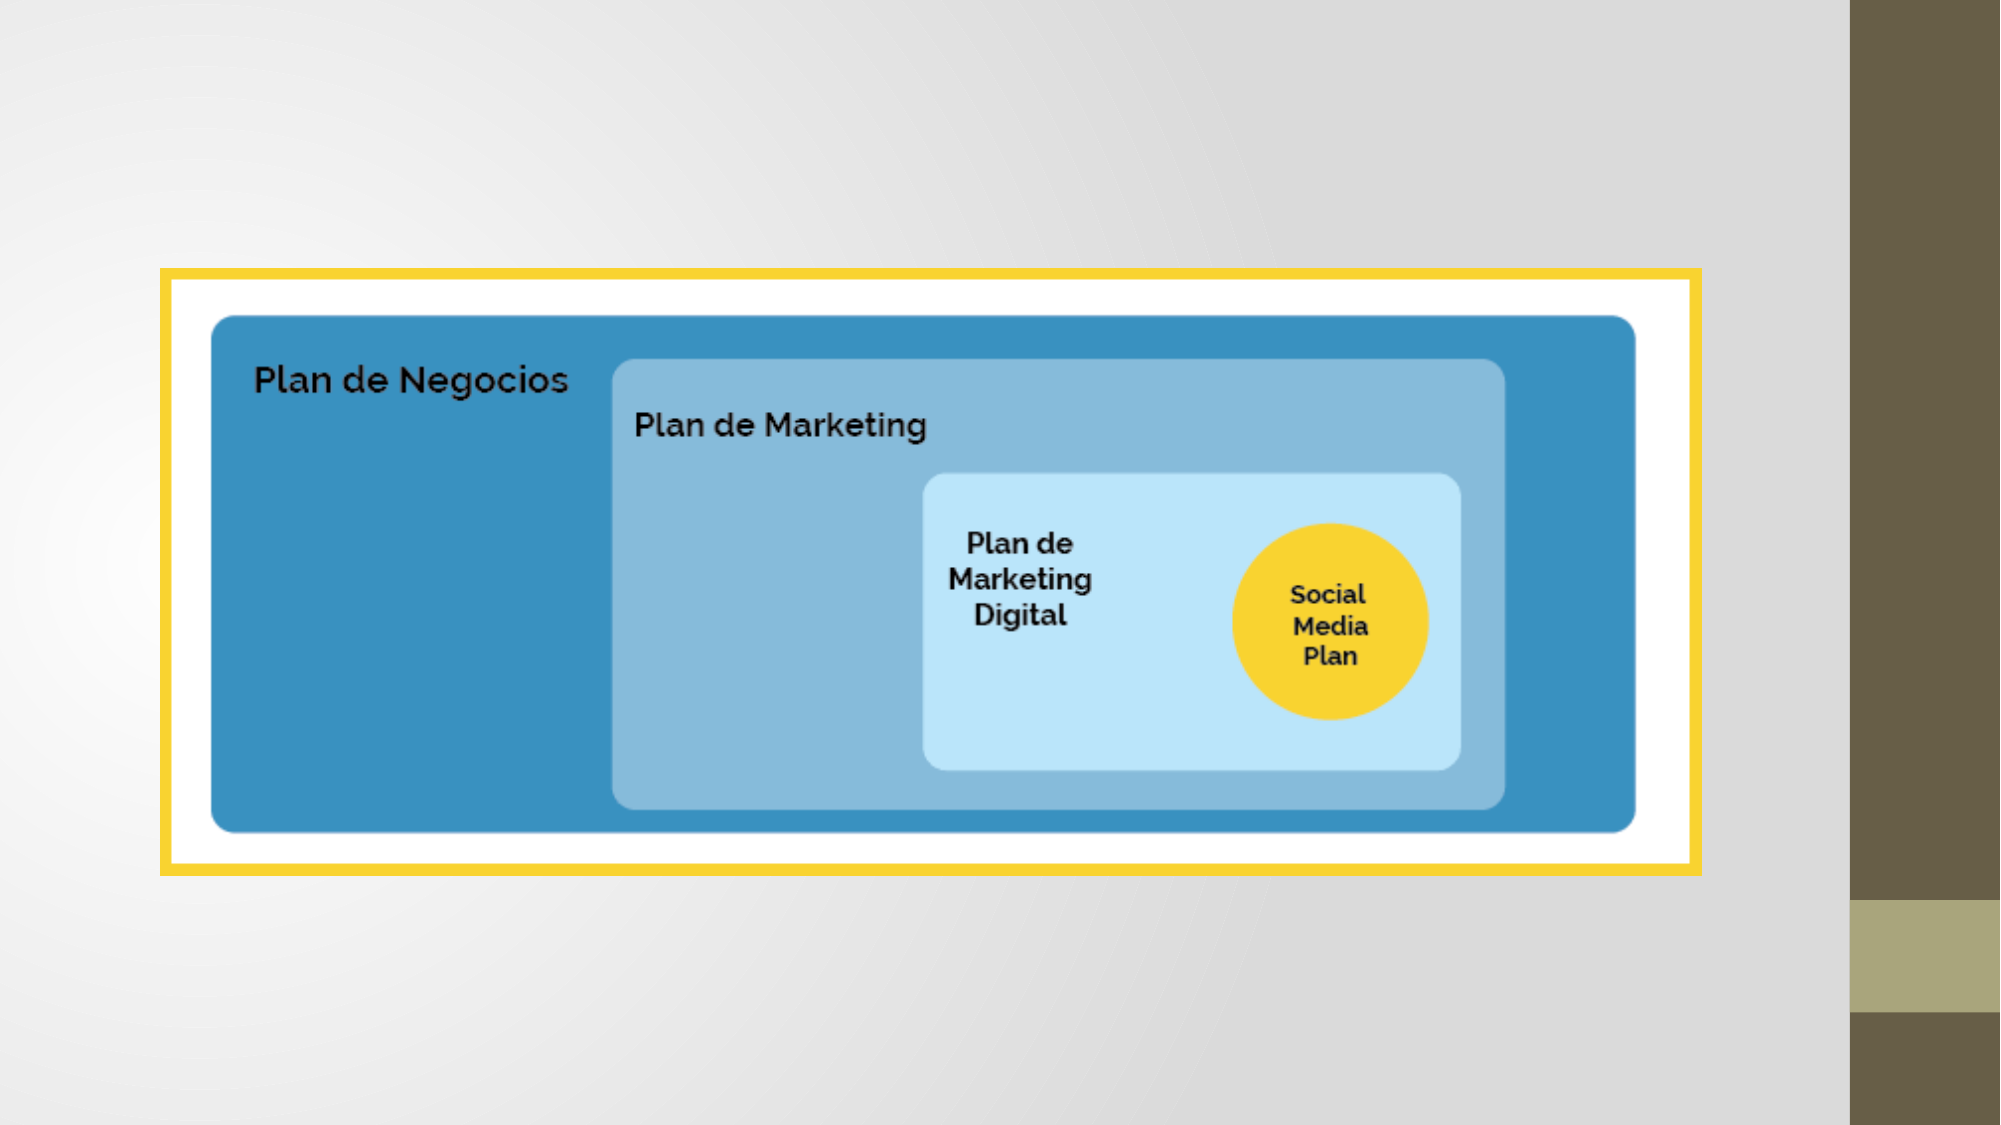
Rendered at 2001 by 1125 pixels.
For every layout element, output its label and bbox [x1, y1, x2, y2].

picture [160, 267, 1703, 877]
